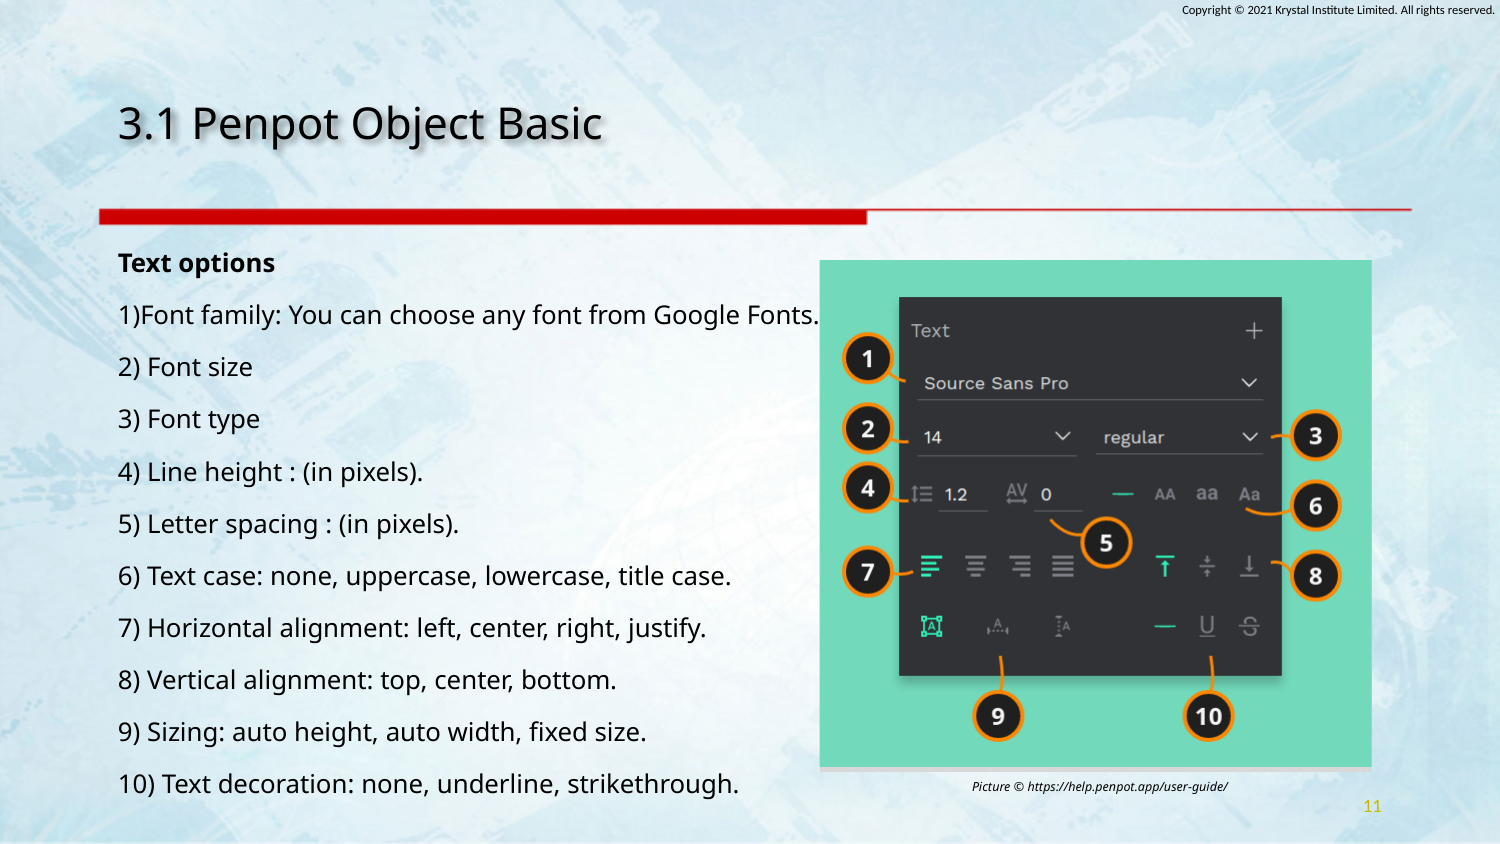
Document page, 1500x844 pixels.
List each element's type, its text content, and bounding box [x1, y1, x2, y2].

text_box Picture © https://help.penpot.app/user-guide/ [721, 771, 1479, 802]
list Text options 1)Font family: You can choose any font from Google Fonts. 2) Font size 3) Font type 4) Line height : (in pixels). 5) Letter spacing : (in pixels). 6) Text case: none, uppercase, lowercase, title case. 7) Horizontal alignment: left, center, right, justify. 8) Vertical alignment: top, center, bottom. 9) Sizing: auto height, auto width, fixed size. 10) Text decoration: none, underline, strikethrough. [102, 223, 871, 816]
slide_number 11 [1059, 802, 1397, 827]
title 3.1 Penpot Object Basic [102, 94, 1397, 157]
picture [0, 0, 1500, 844]
